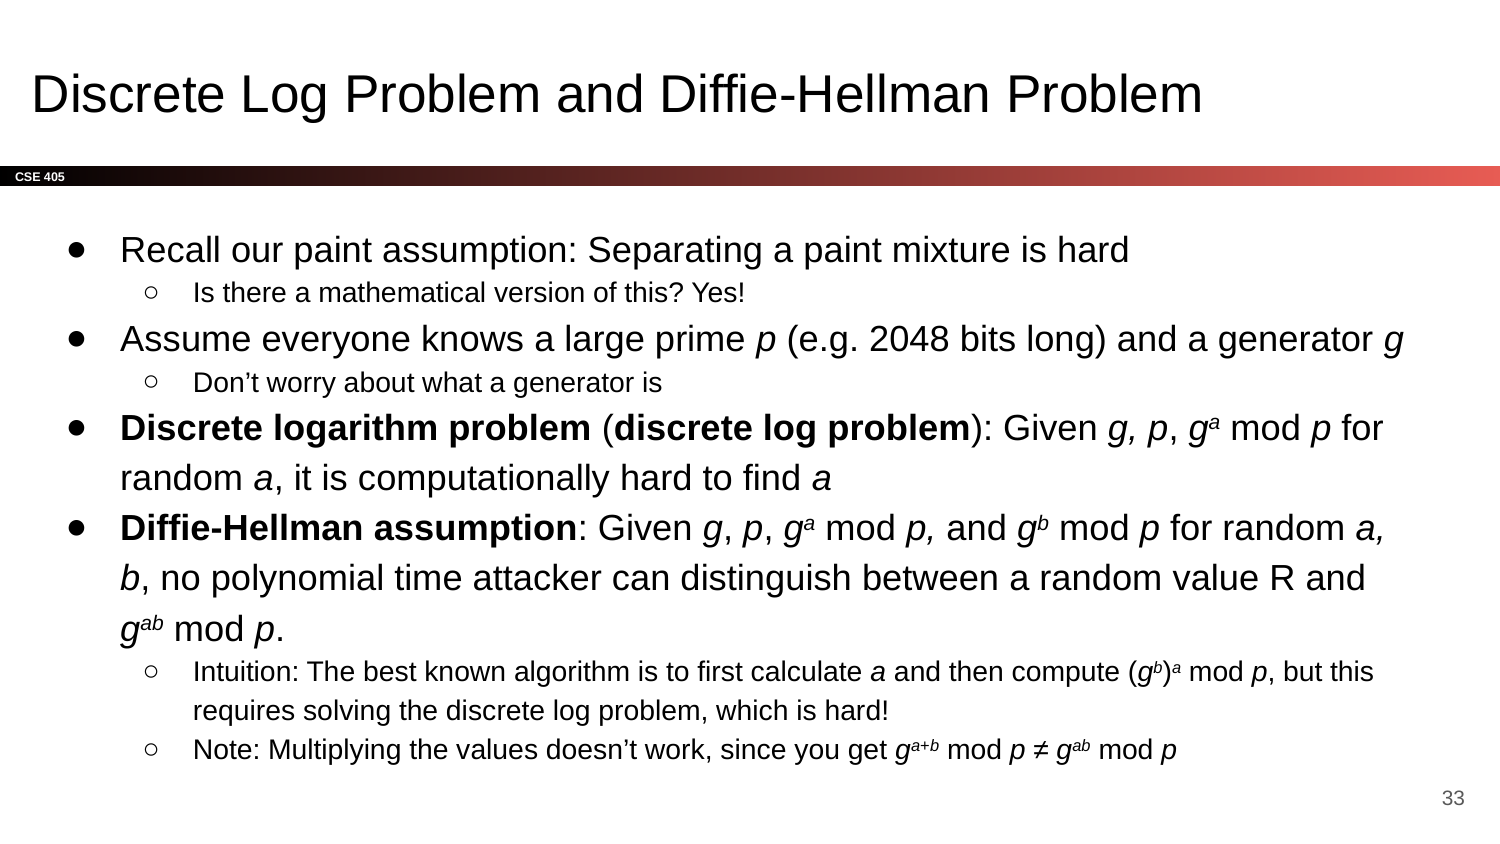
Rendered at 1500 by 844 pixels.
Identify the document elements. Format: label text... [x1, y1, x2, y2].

title Discrete Log Problem and Diffie-Hellman Problem [16, 44, 1415, 139]
slide_number ‹#› [1389, 764, 1480, 830]
list Recall our paint assumption: Separating a paint mixture is hard Is there a mathematical version of this? Yes! Assume everyone knows a large prime p (e.g. 2048 bits long) and a generator g Don’t worry about what a generator is Discrete logarithm problem (discrete log problem): Given g, p, ga mod p for random a, it is computationally hard to find a Diffie-Hellman assumption: Given g, p, ga mod p, and gb mod p for random a, b, no polynomial time attacker can distinguish between a random value R and gab mod p. Intuition: The best known algorithm is to first calculate a and then compute (gb)a mod p, but this requires solving the discrete log problem, which is hard! Note: Multiplying the values doesn’t work, since you get ga+b mod p ≠ gab mod p [32, 204, 1431, 823]
